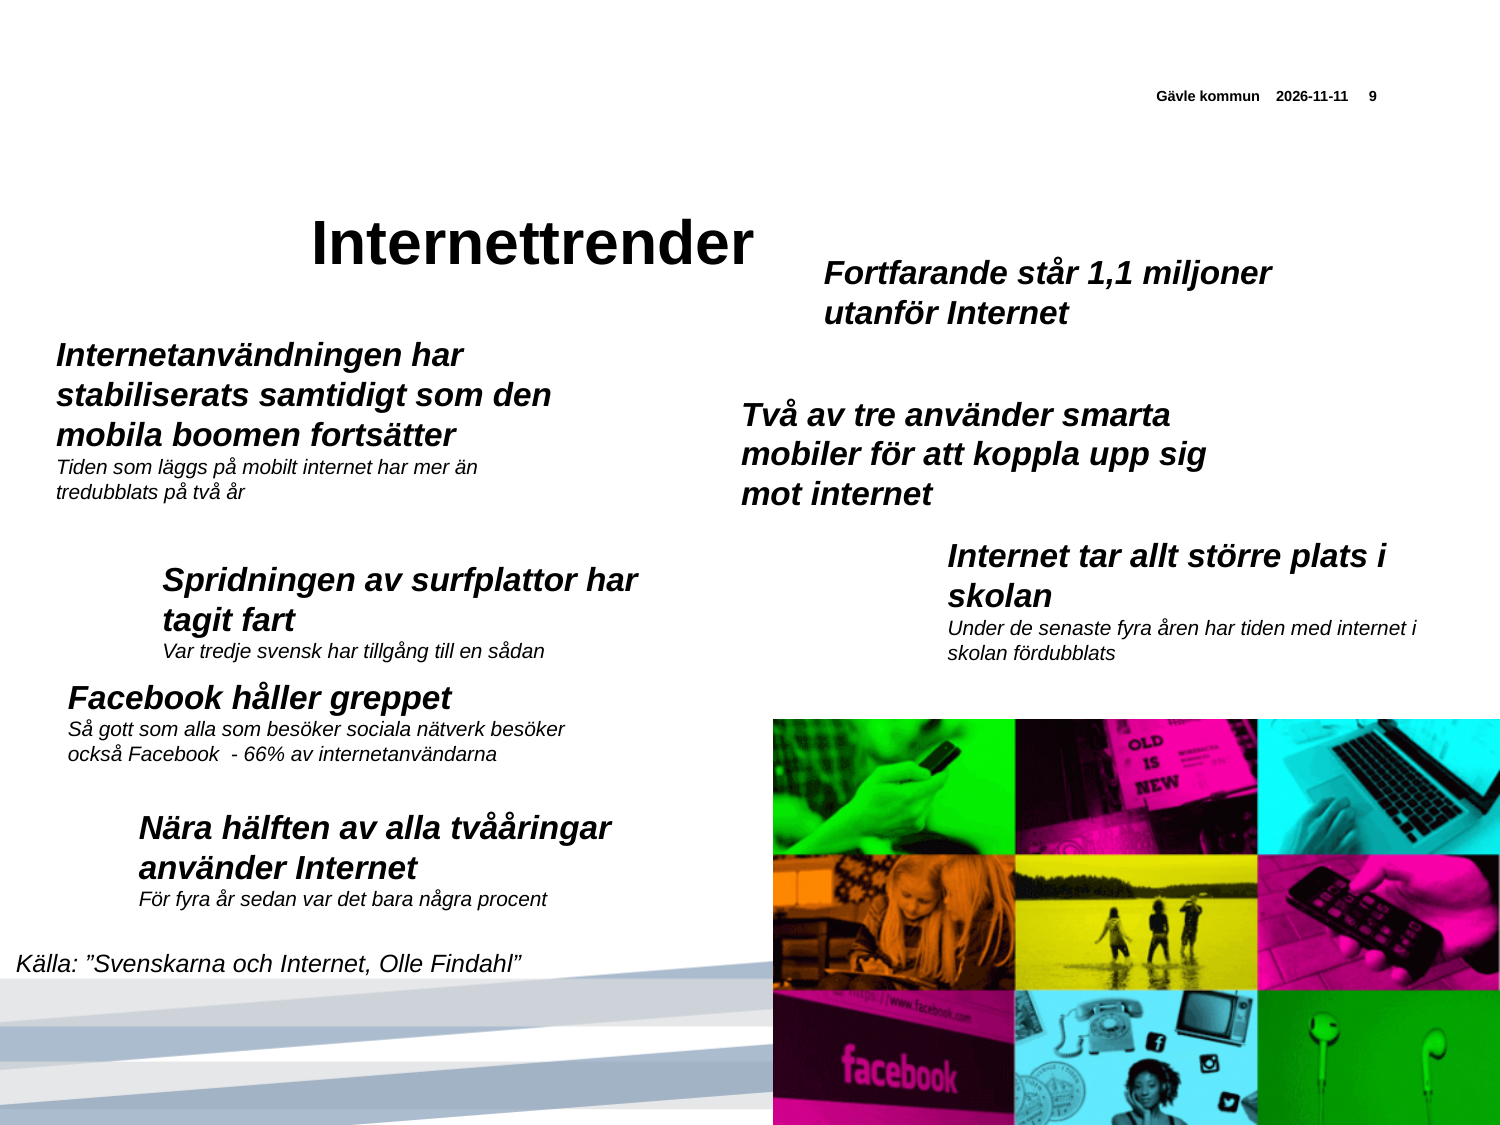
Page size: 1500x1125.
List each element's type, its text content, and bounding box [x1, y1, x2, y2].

text_box Internet tar allt större plats i skolan Under de senaste fyra åren har tiden med internet i skolan fördubblats [933, 527, 1465, 672]
text_box Fortfarande står 1,1 miljoner utanför Internet [809, 243, 1341, 339]
title Internettrender [311, 136, 1353, 277]
text_box Spridningen av surfplattor har tagit fart Var tredje svensk har tillgång till en sådan [147, 550, 680, 671]
text_box Källa: ”Svenskarna och Internet, Olle Findahl” [1, 940, 538, 986]
text_box Facebook håller greppet Så gott som alla som besöker sociala nätverk besöker också Facebook - 66% av internetanvändarna [53, 668, 585, 774]
text_box Två av tre använder smarta mobiler för att koppla upp sig mot internet [726, 385, 1258, 520]
footer Gävle kommun [973, 85, 1260, 104]
picture [0, 719, 1500, 1125]
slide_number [1276, 85, 1353, 104]
text_box Nära hälften av alla tvååringar använder Internet För fyra år sedan var det bara några procent [123, 798, 656, 919]
text_box Internetanvändningen har stabiliserats samtidigt som den mobila boomen fortsätter Tiden som läggs på mobilt internet har mer än tredubblats på två år [41, 326, 573, 511]
slide_number 9 [1353, 85, 1413, 104]
